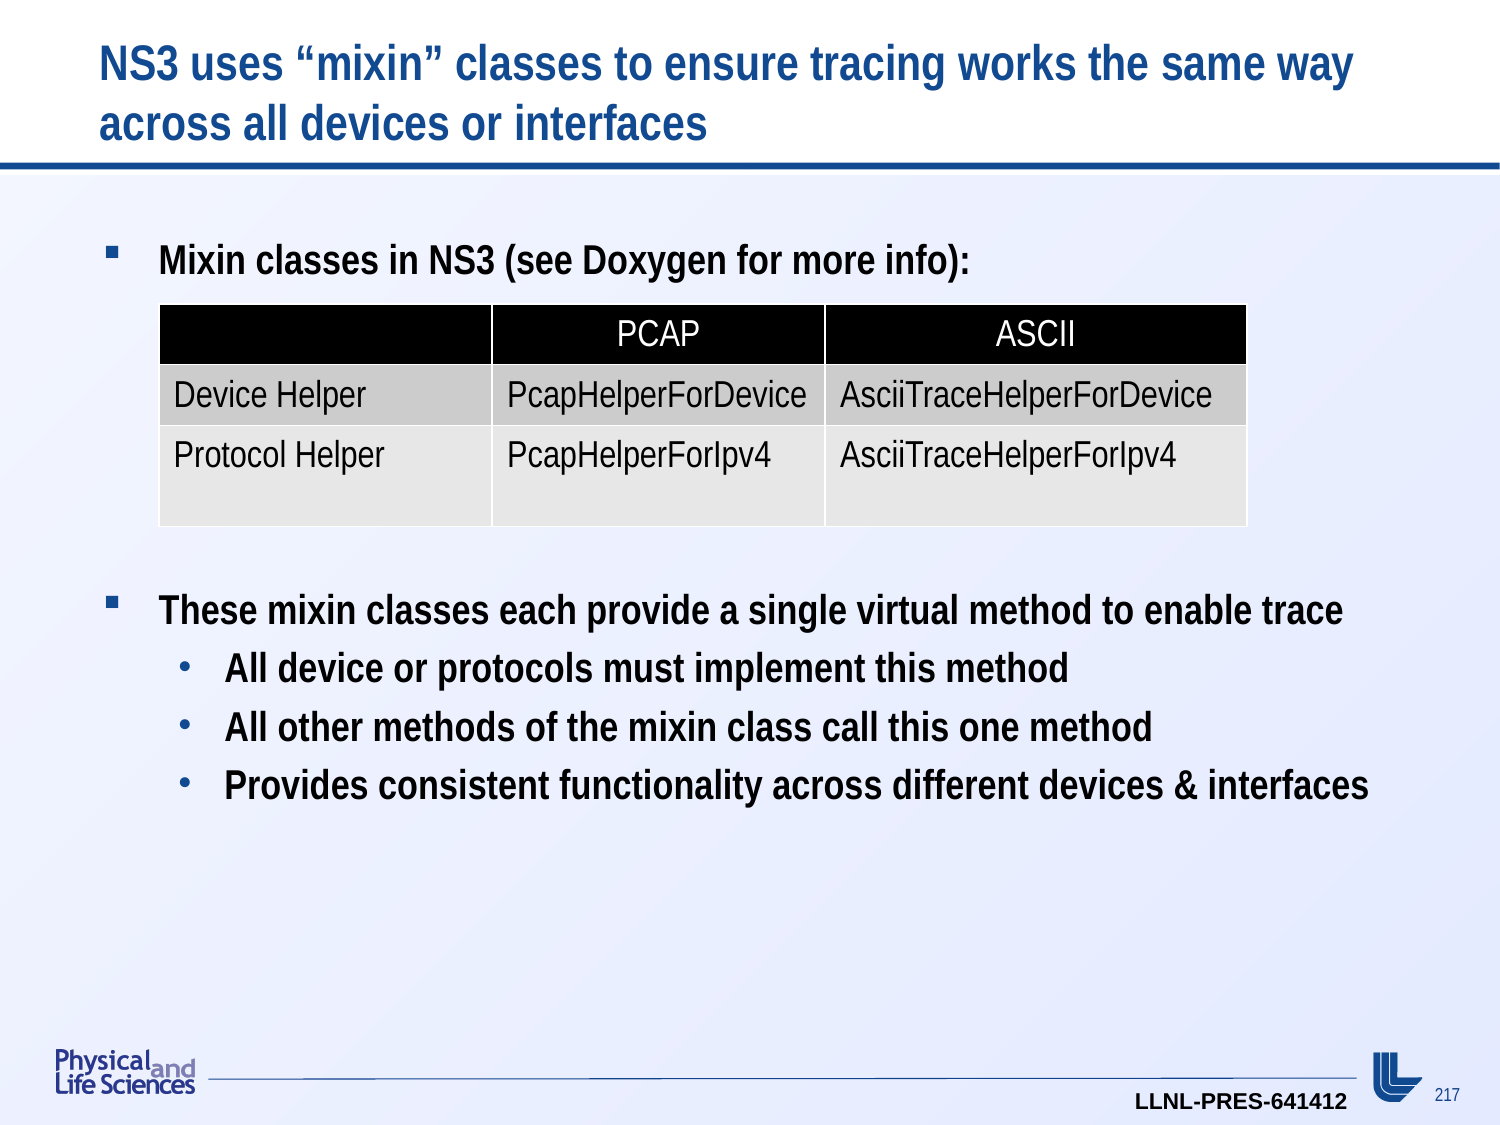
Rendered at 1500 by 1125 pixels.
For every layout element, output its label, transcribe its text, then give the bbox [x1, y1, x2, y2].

table_cell Device Helper [160, 365, 491, 425]
table_cell PcapHelperForIpv4 [493, 426, 824, 526]
table_cell PcapHelperForDevice [493, 365, 824, 425]
table_cell AsciiTraceHelperForIpv4 [826, 426, 1246, 526]
table_cell AsciiTraceHelperForDevice [826, 365, 1246, 425]
picture [56, 1049, 195, 1094]
list Mixin classes in NS3 (see Doxygen for more info): These mixin classes each provide a single virtual method to enable trace All device or protocols must implement this method All other methods of the mixin class call this one method Provides consistent functionality across different devices & interfaces [87, 224, 1413, 1001]
table_header ASCII [826, 305, 1246, 364]
title NS3 uses “mixin” classes to ensure tracing works the same way across all devices or interfaces [99, 24, 1405, 159]
table_cell Protocol Helper [160, 426, 491, 526]
table_header [160, 305, 491, 364]
table_header PCAP [493, 305, 824, 364]
picture [1365, 1050, 1425, 1108]
